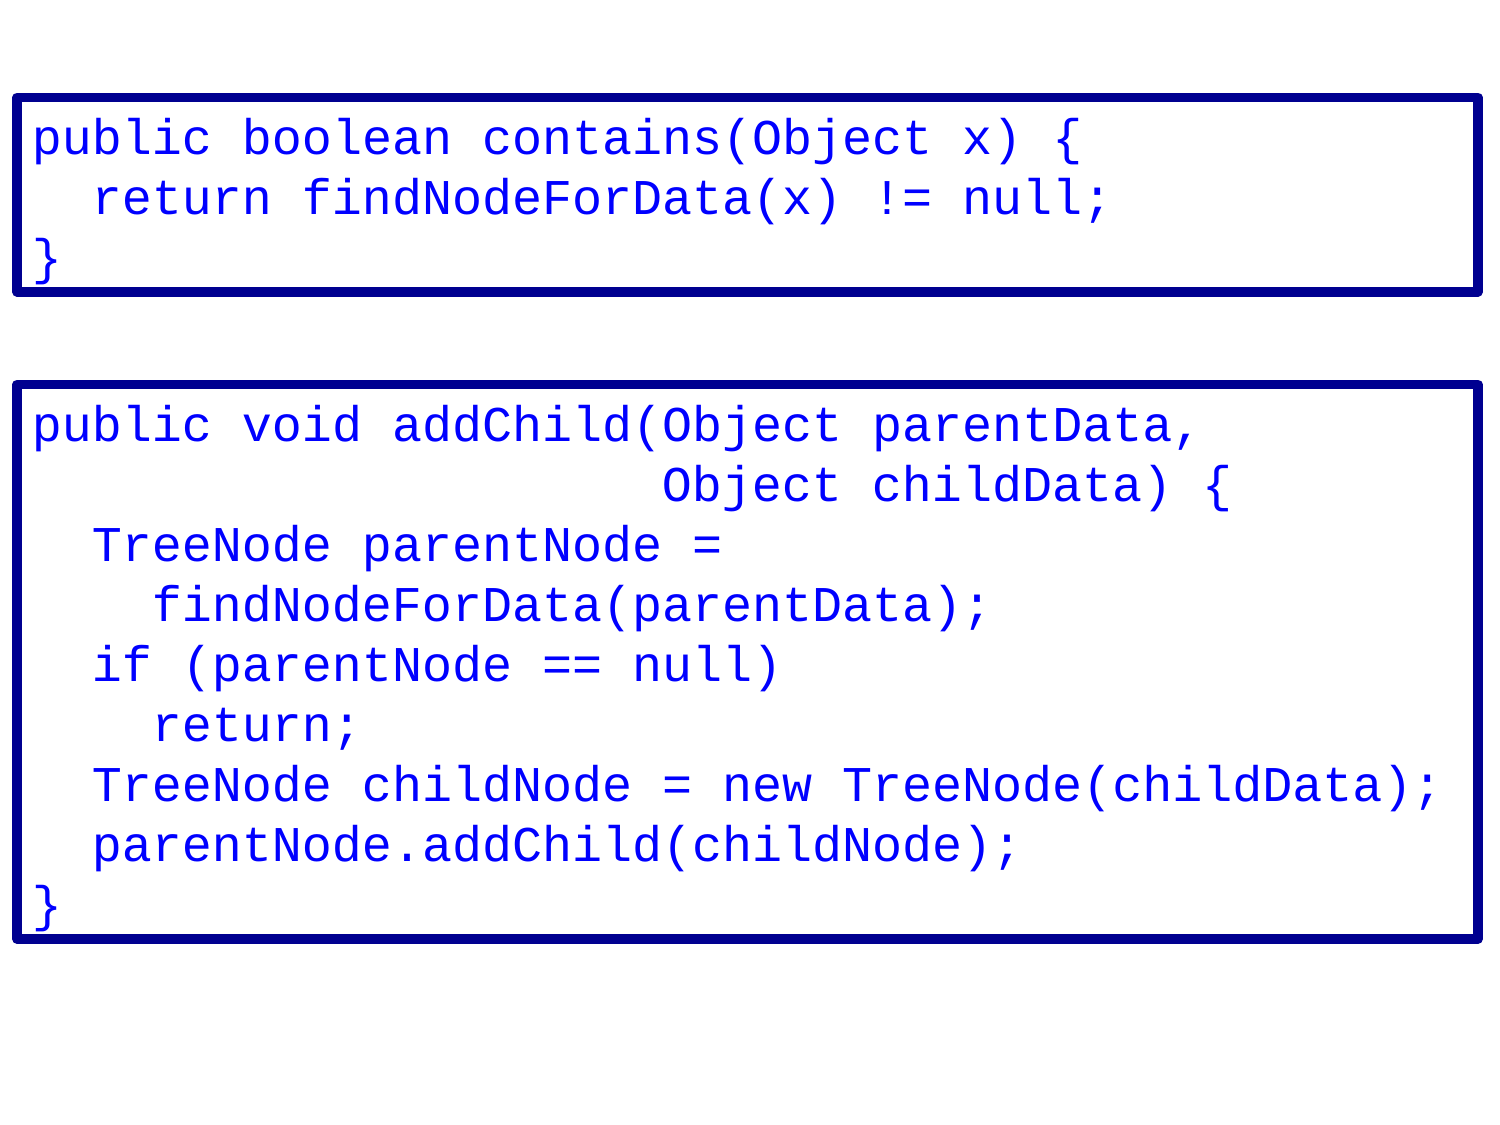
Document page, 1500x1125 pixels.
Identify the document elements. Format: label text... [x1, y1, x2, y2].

text_box public boolean contains(Object x) { return findNodeForData(x) != null; } [17, 97, 1478, 292]
text_box public void addChild(Object parentData, Object childData) { TreeNode parentNode = findNodeForData(parentData); if (parentNode == null) return; TreeNode childNode = new TreeNode(childData); parentNode.addChild(childNode); } [17, 384, 1478, 940]
